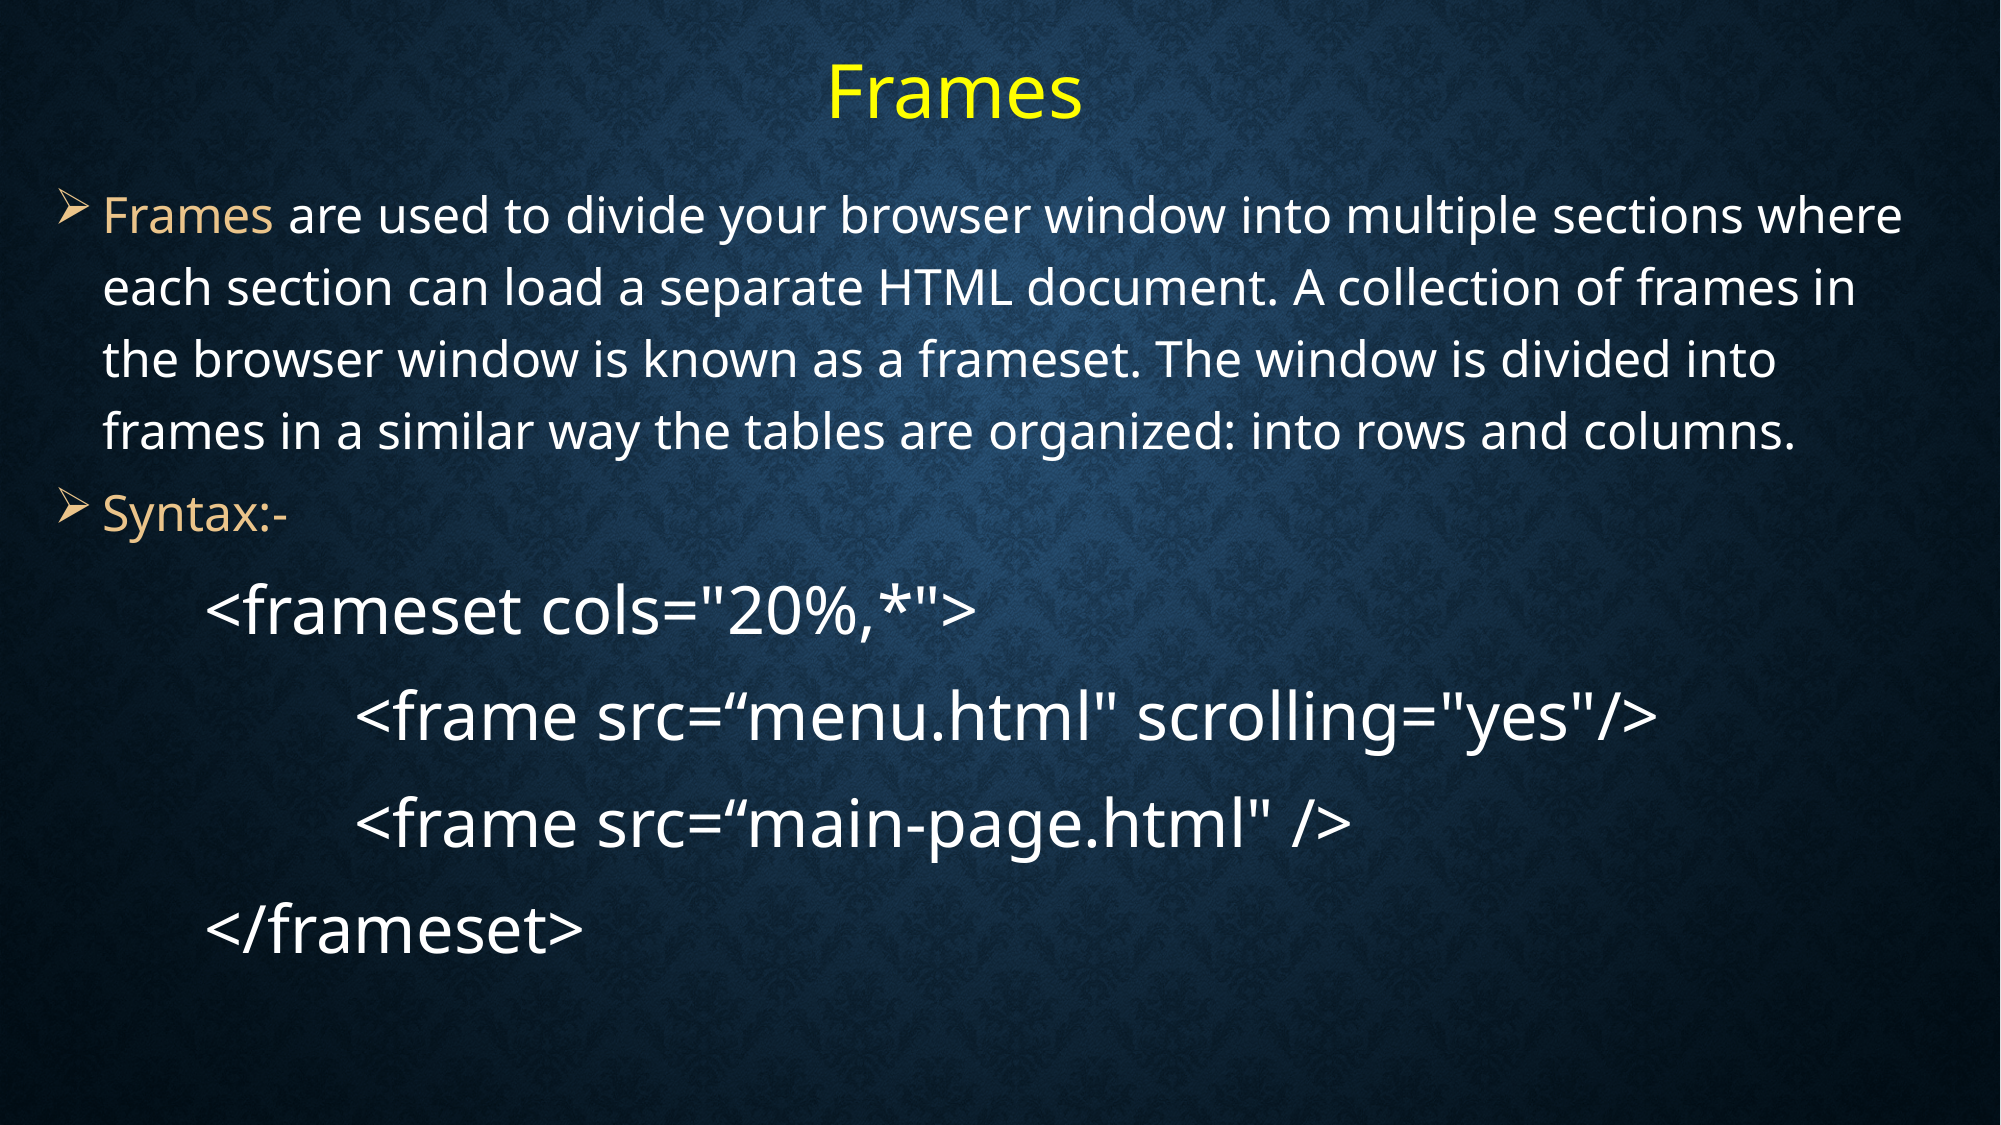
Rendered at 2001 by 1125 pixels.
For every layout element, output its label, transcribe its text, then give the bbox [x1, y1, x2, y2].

list Frames are used to divide your browser window into multiple sections where each section can load a separate HTML document. A collection of frames in the browser window is known as a frameset. The window is divided into frames in a similar way the tables are organized: into rows and columns. Syntax:- <frameset cols="20%,*"> <frame src=“menu.html" scrolling="yes"/> <frame src=“main-page.html" /> </frameset> [30, 163, 1946, 1082]
text_box Frames [237, 36, 1672, 142]
